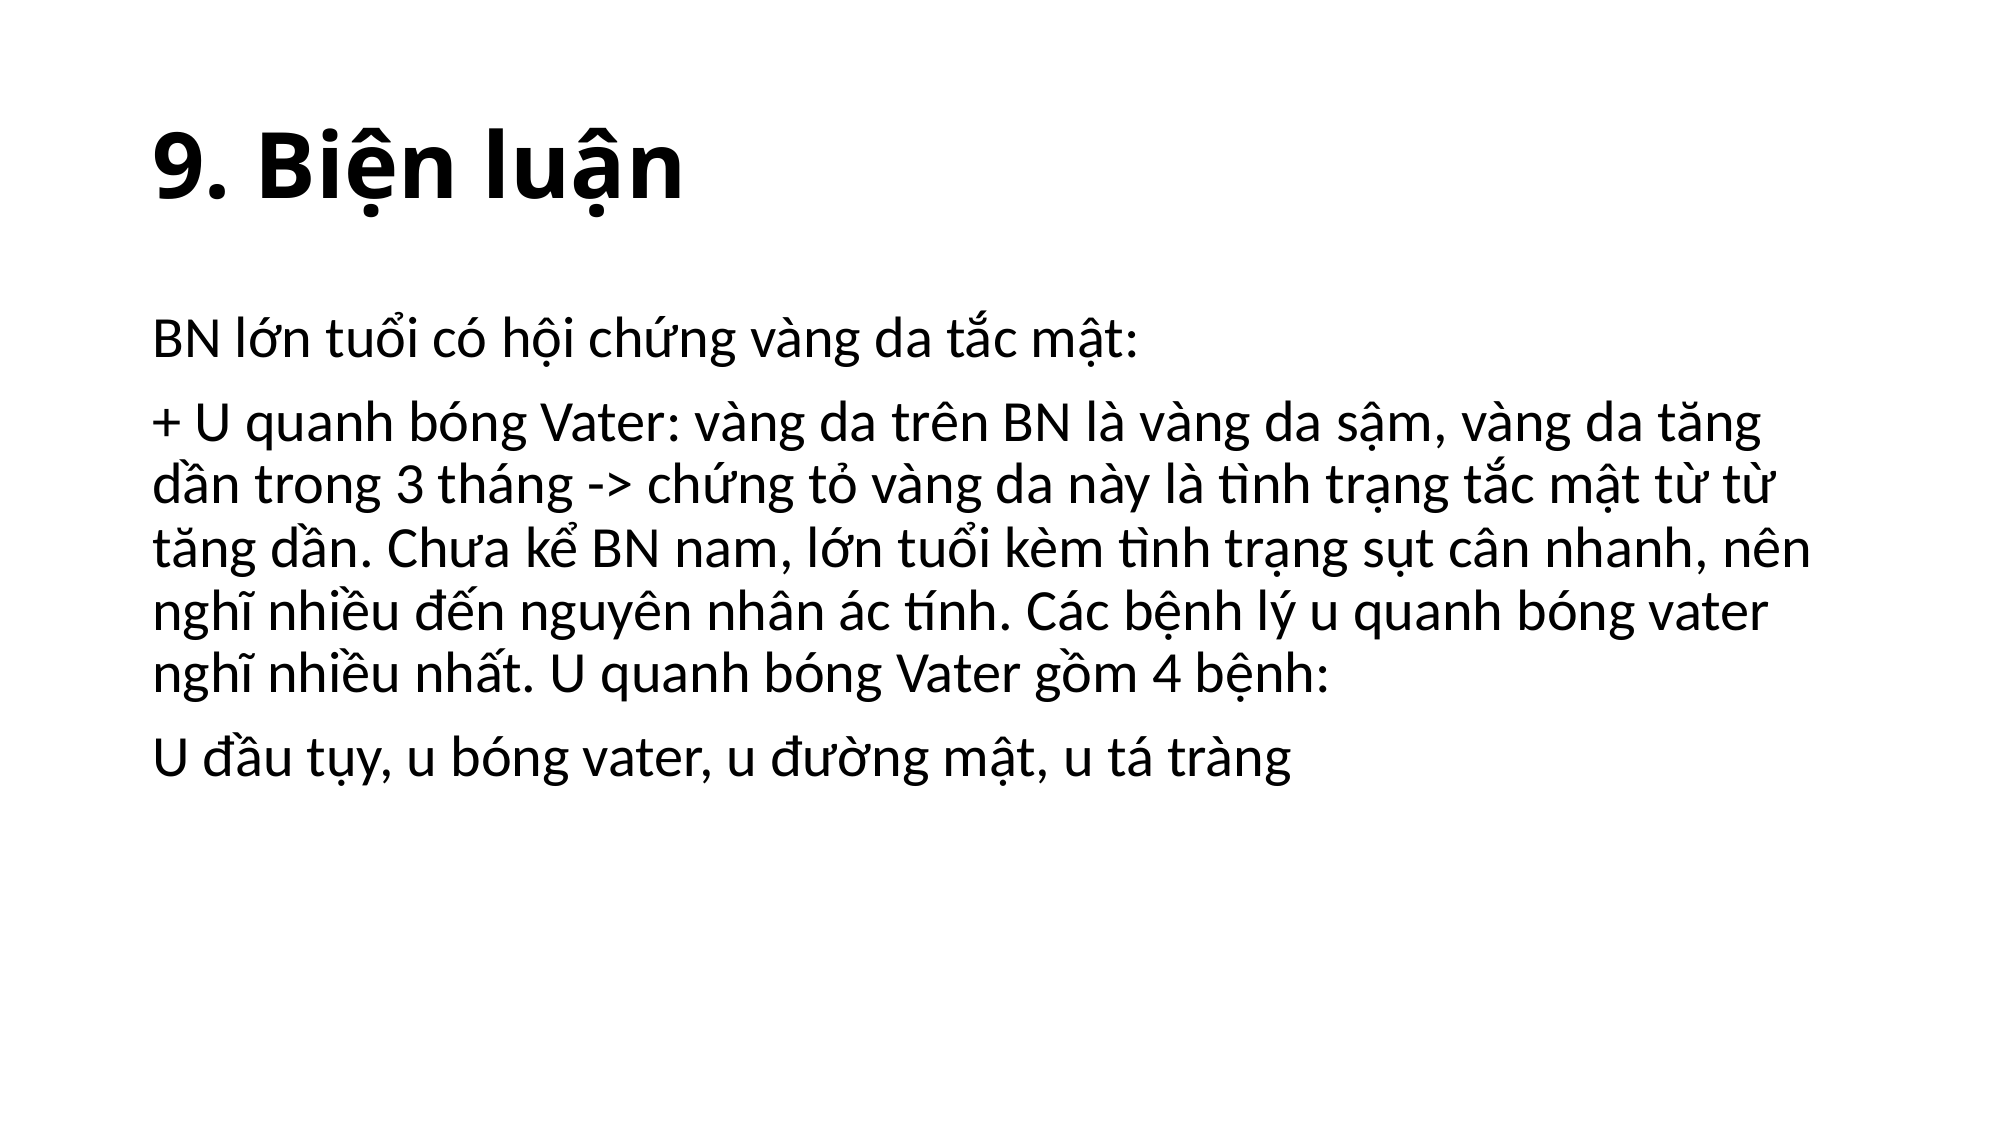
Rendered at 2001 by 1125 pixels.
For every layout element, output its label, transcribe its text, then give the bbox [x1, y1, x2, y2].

list BN lớn tuổi có hội chứng vàng da tắc mật: + U quanh bóng Vater: vàng da trên BN là vàng da sậm, vàng da tăng dần trong 3 tháng -> chứng tỏ vàng da này là tình trạng tắc mật từ từ tăng dần. Chưa kể BN nam, lớn tuổi kèm tình trạng sụt cân nhanh, nên nghĩ nhiều đến nguyên nhân ác tính. Các bệnh lý u quanh bóng vater nghĩ nhiều nhất. U quanh bóng Vater gồm 4 bệnh: U đầu tụy, u bóng vater, u đường mật, u tá tràng [137, 299, 1863, 1014]
title 9. Biện luận [137, 59, 1863, 278]
